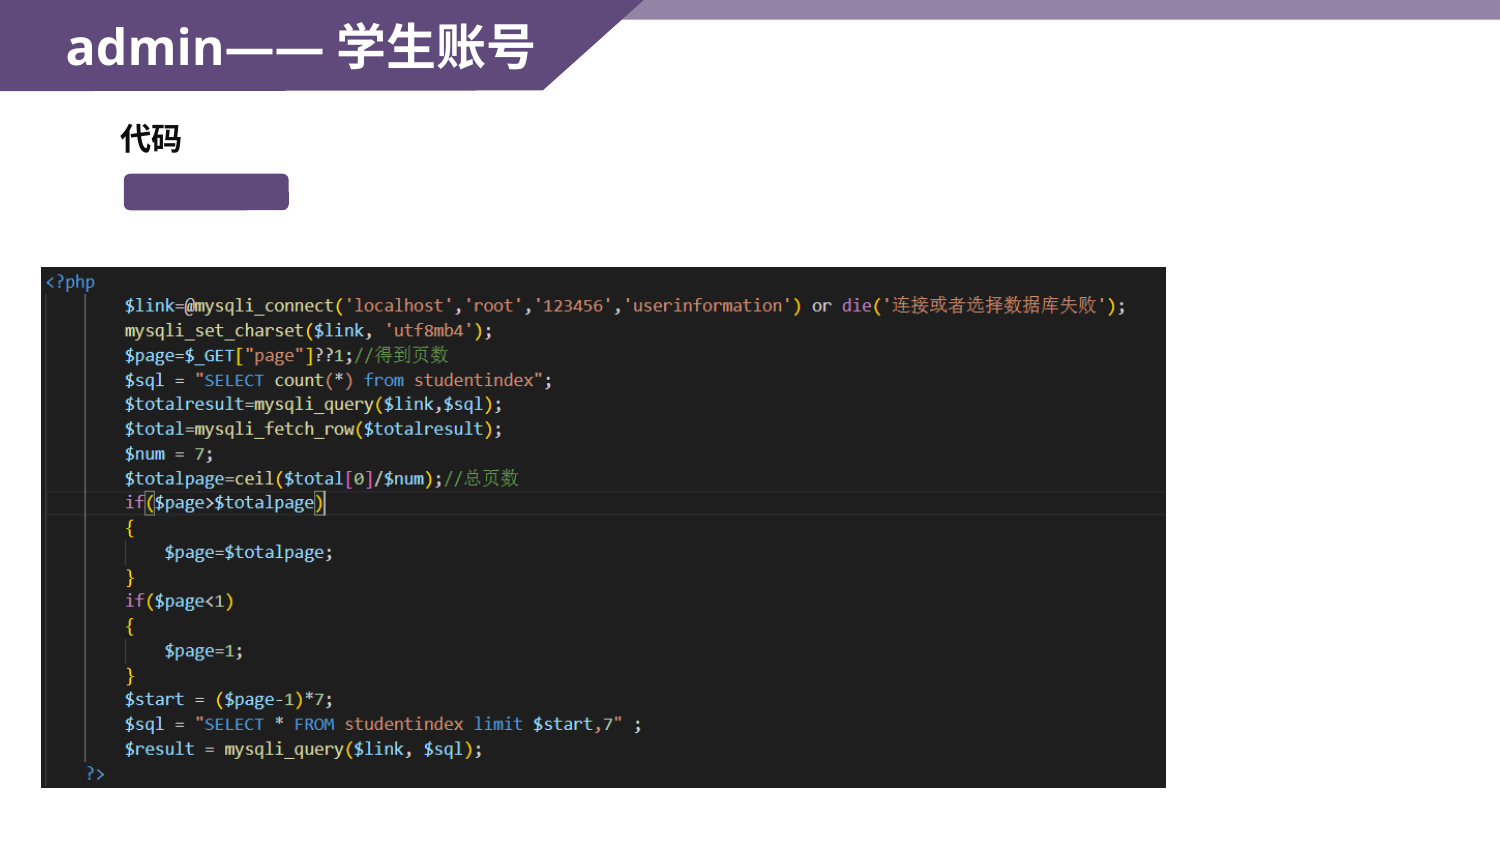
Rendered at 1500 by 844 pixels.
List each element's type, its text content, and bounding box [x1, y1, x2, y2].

text_box 代码 [111, 114, 192, 161]
picture [40, 267, 1166, 789]
text_box [123, 173, 289, 211]
text_box [121, 171, 422, 213]
text_box admin——学生账号 [50, 7, 552, 83]
